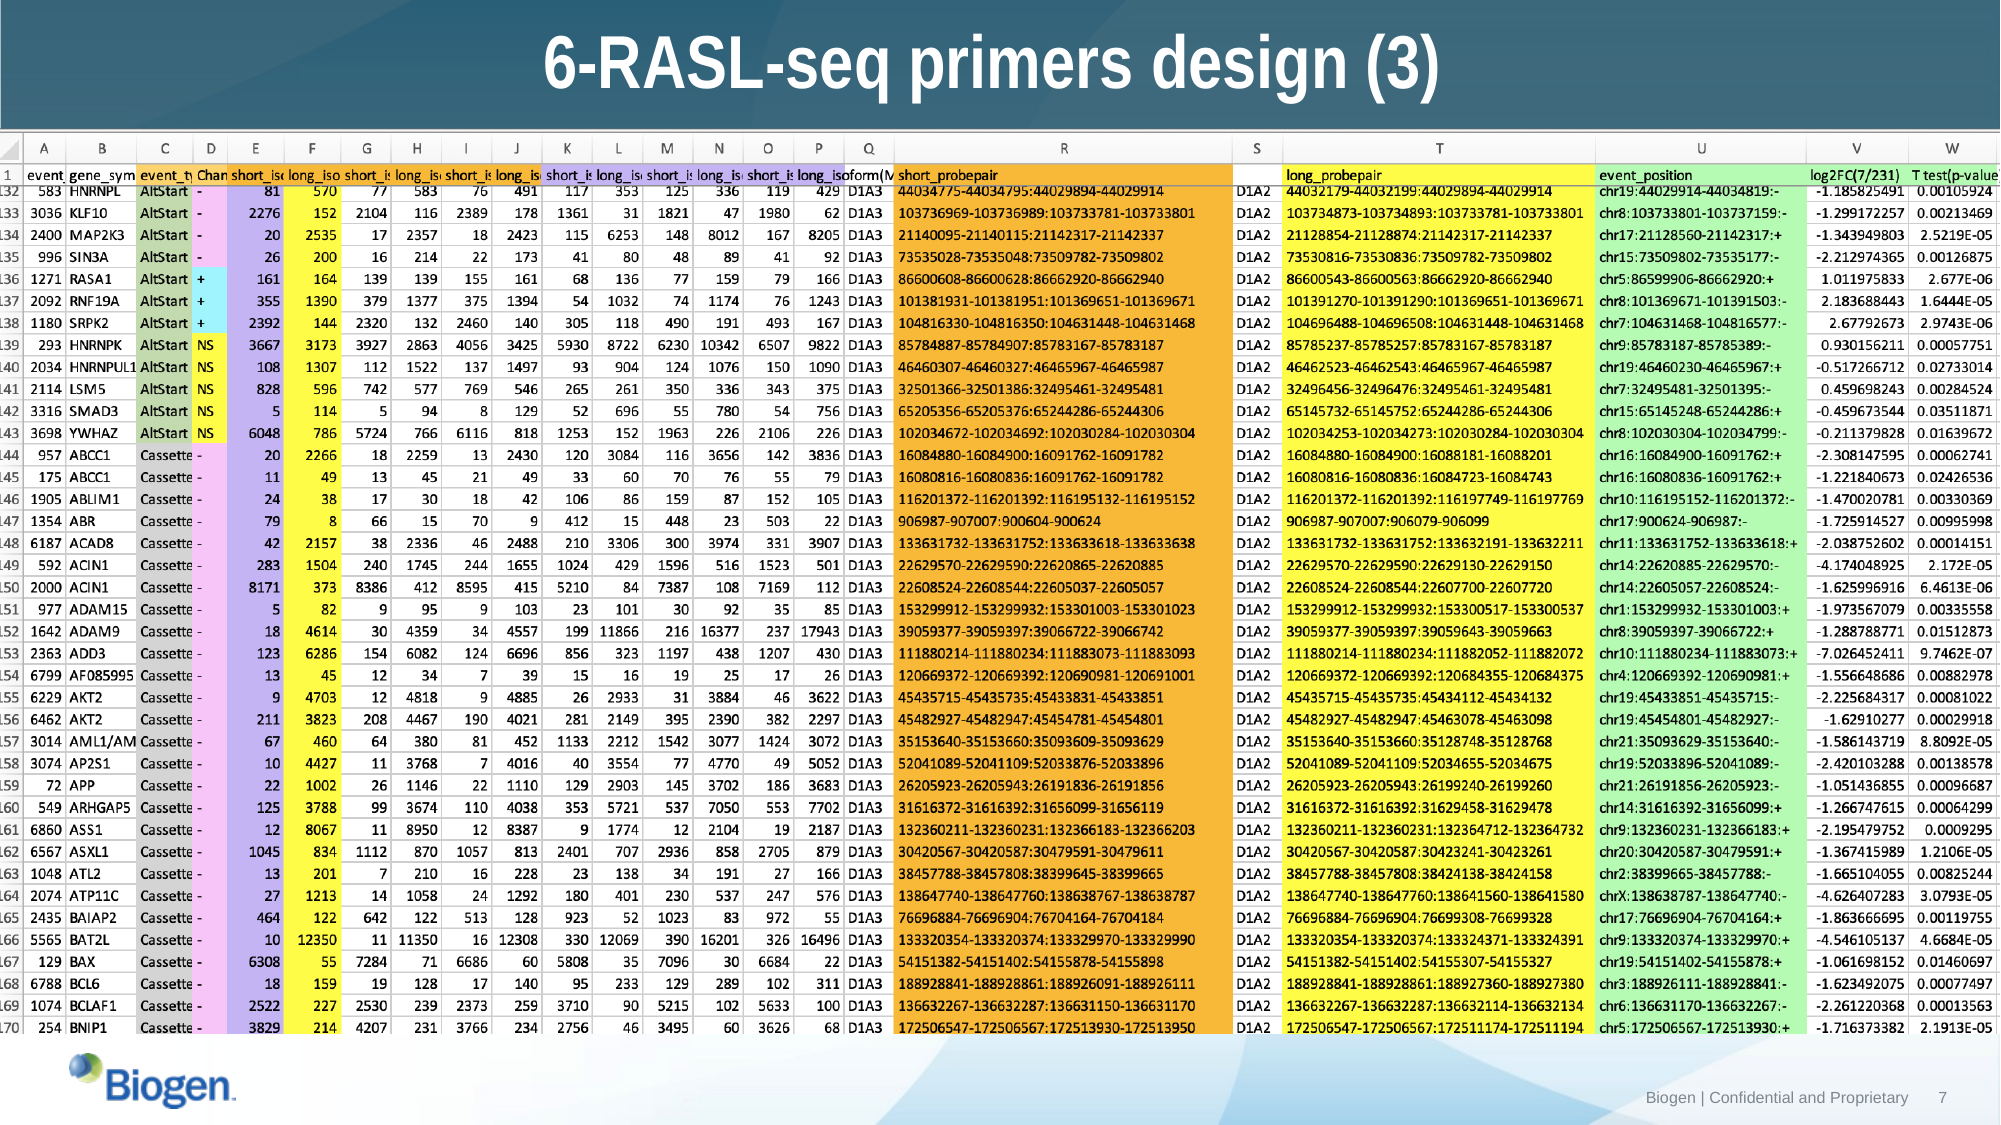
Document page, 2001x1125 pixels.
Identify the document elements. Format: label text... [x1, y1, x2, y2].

picture [0, 128, 2000, 1125]
text_box 6-RASL-seq primers design (3) [0, 0, 2000, 127]
